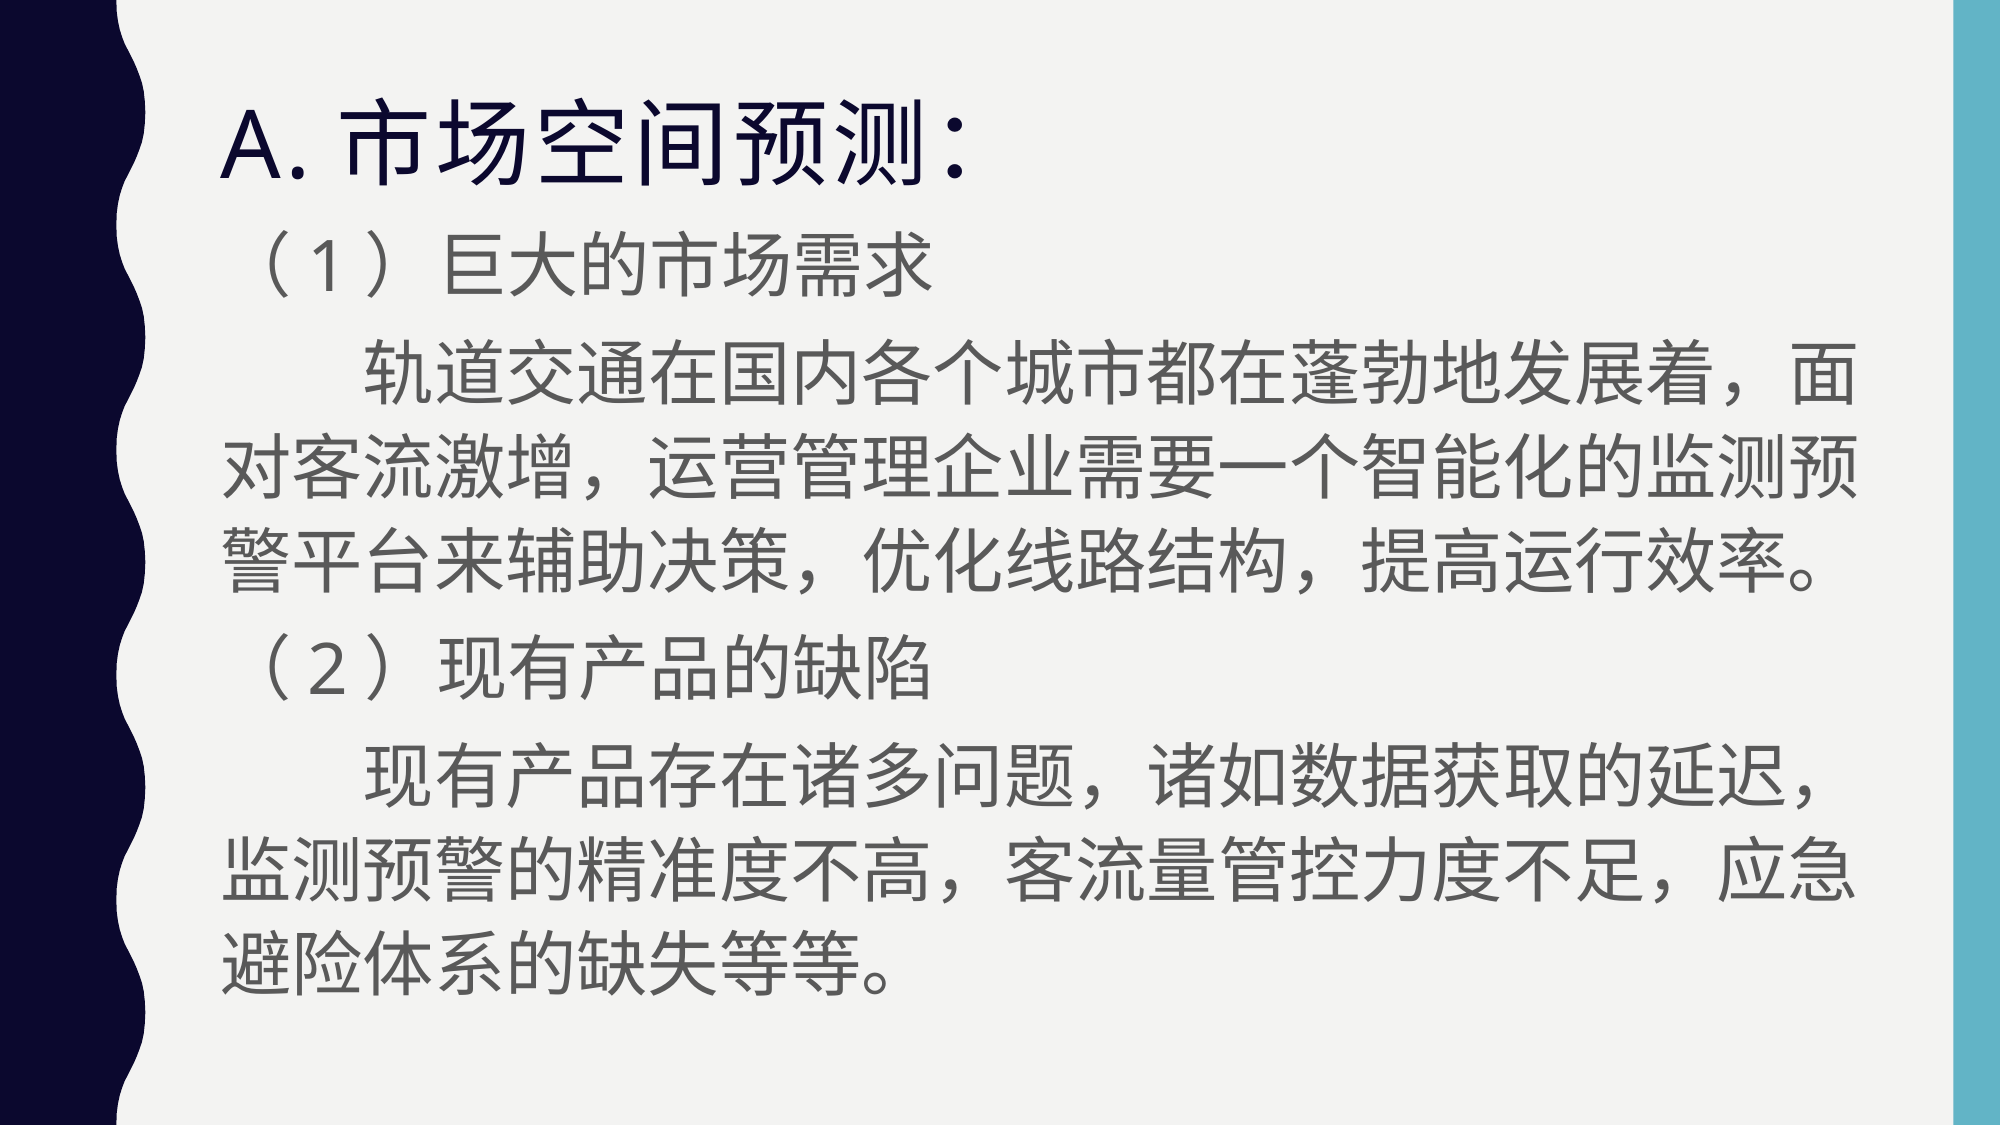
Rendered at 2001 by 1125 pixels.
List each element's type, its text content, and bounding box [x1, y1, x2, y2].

list A.市场空间预测： （1）巨大的市场需求 轨道交通在国内各个城市都在蓬勃地发展着，面对客流激增，运营管理企业需要一个智能化的监测预警平台来辅助决策，优化线路结构，提高运行效率。 （2）现有产品的缺陷 现有产品存在诸多问题，诸如数据获取的延迟，监测预警的精准度不高，客流量管控力度不足，应急避险体系的缺失等等。 [205, 65, 1875, 1038]
